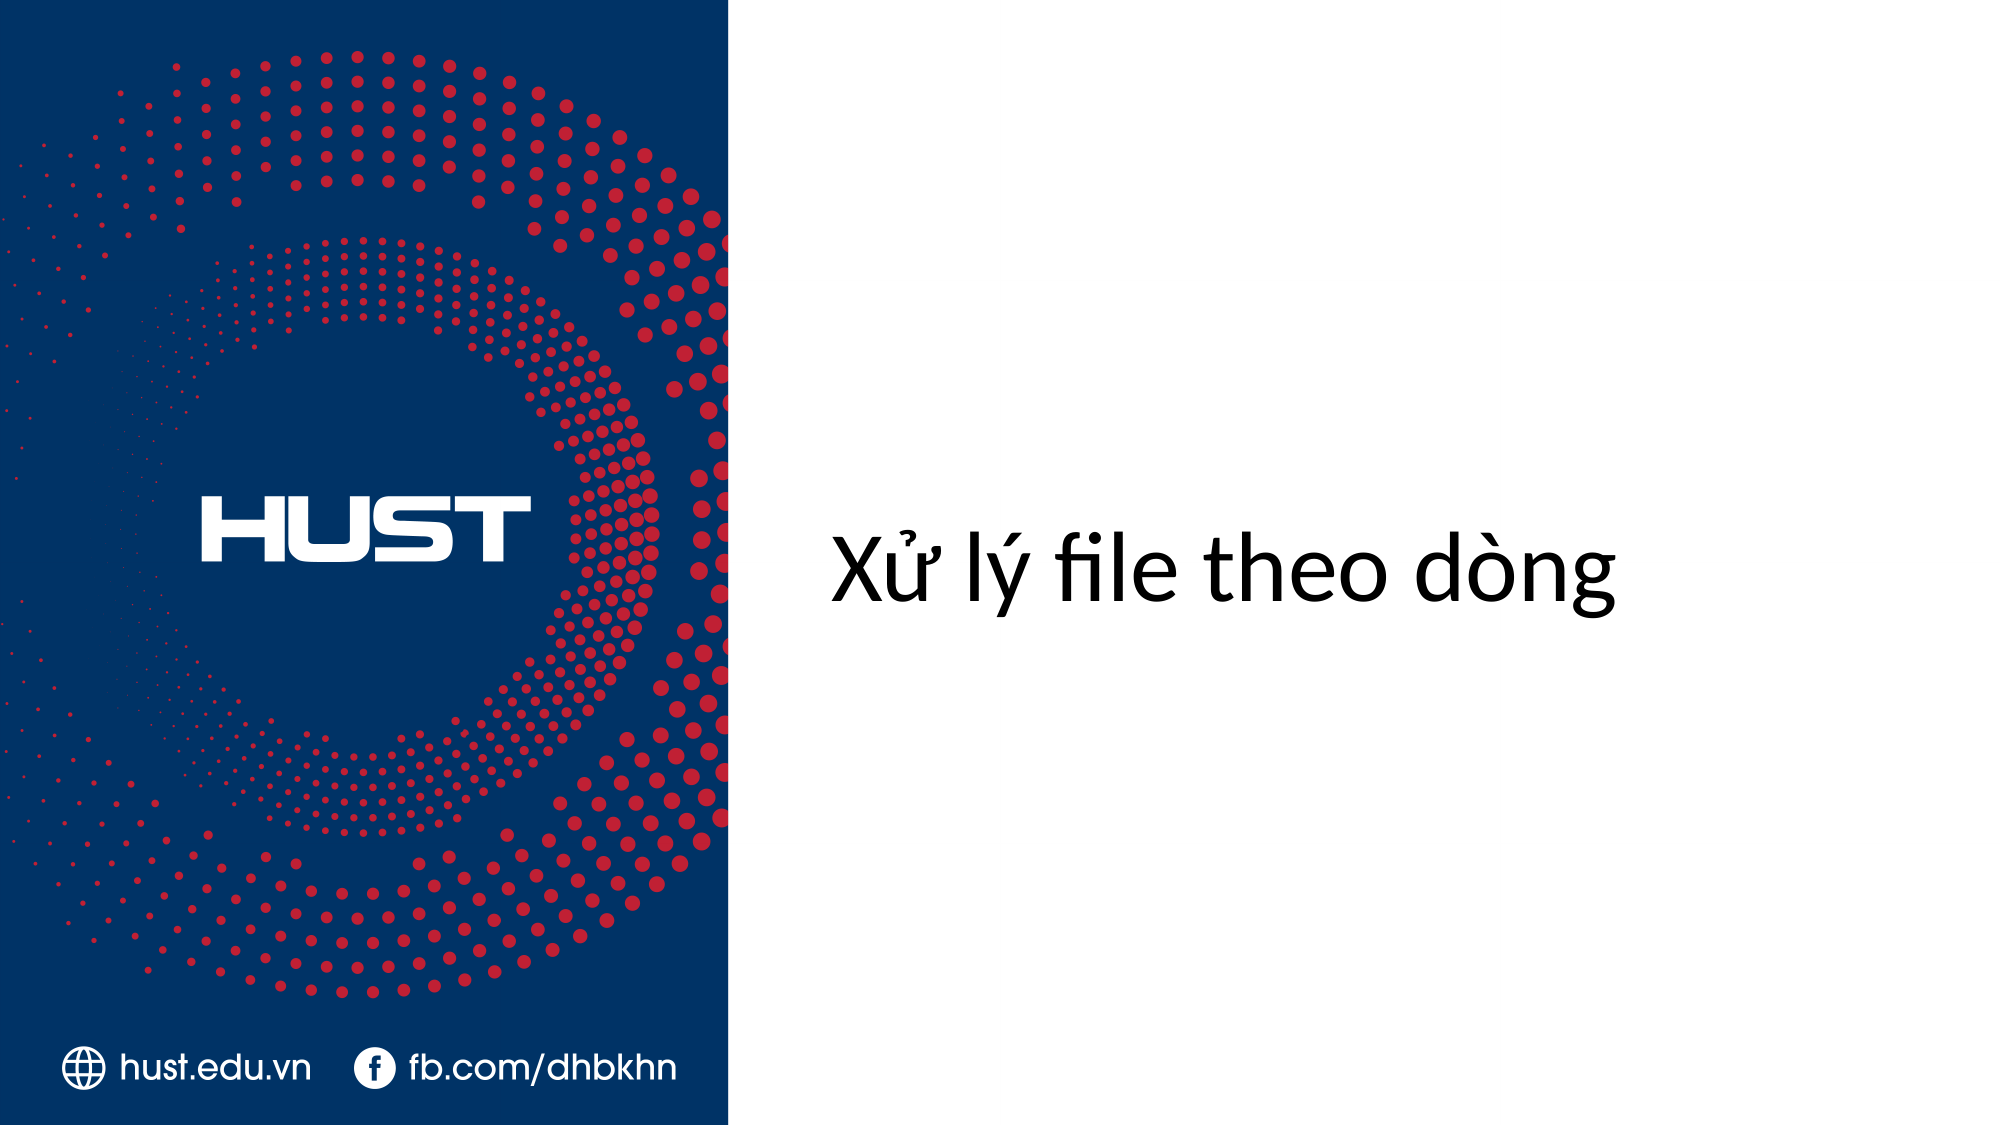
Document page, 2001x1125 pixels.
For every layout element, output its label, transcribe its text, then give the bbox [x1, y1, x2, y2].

picture [0, 0, 2001, 1125]
text_box Xử lý file theo dòng [816, 494, 1634, 629]
